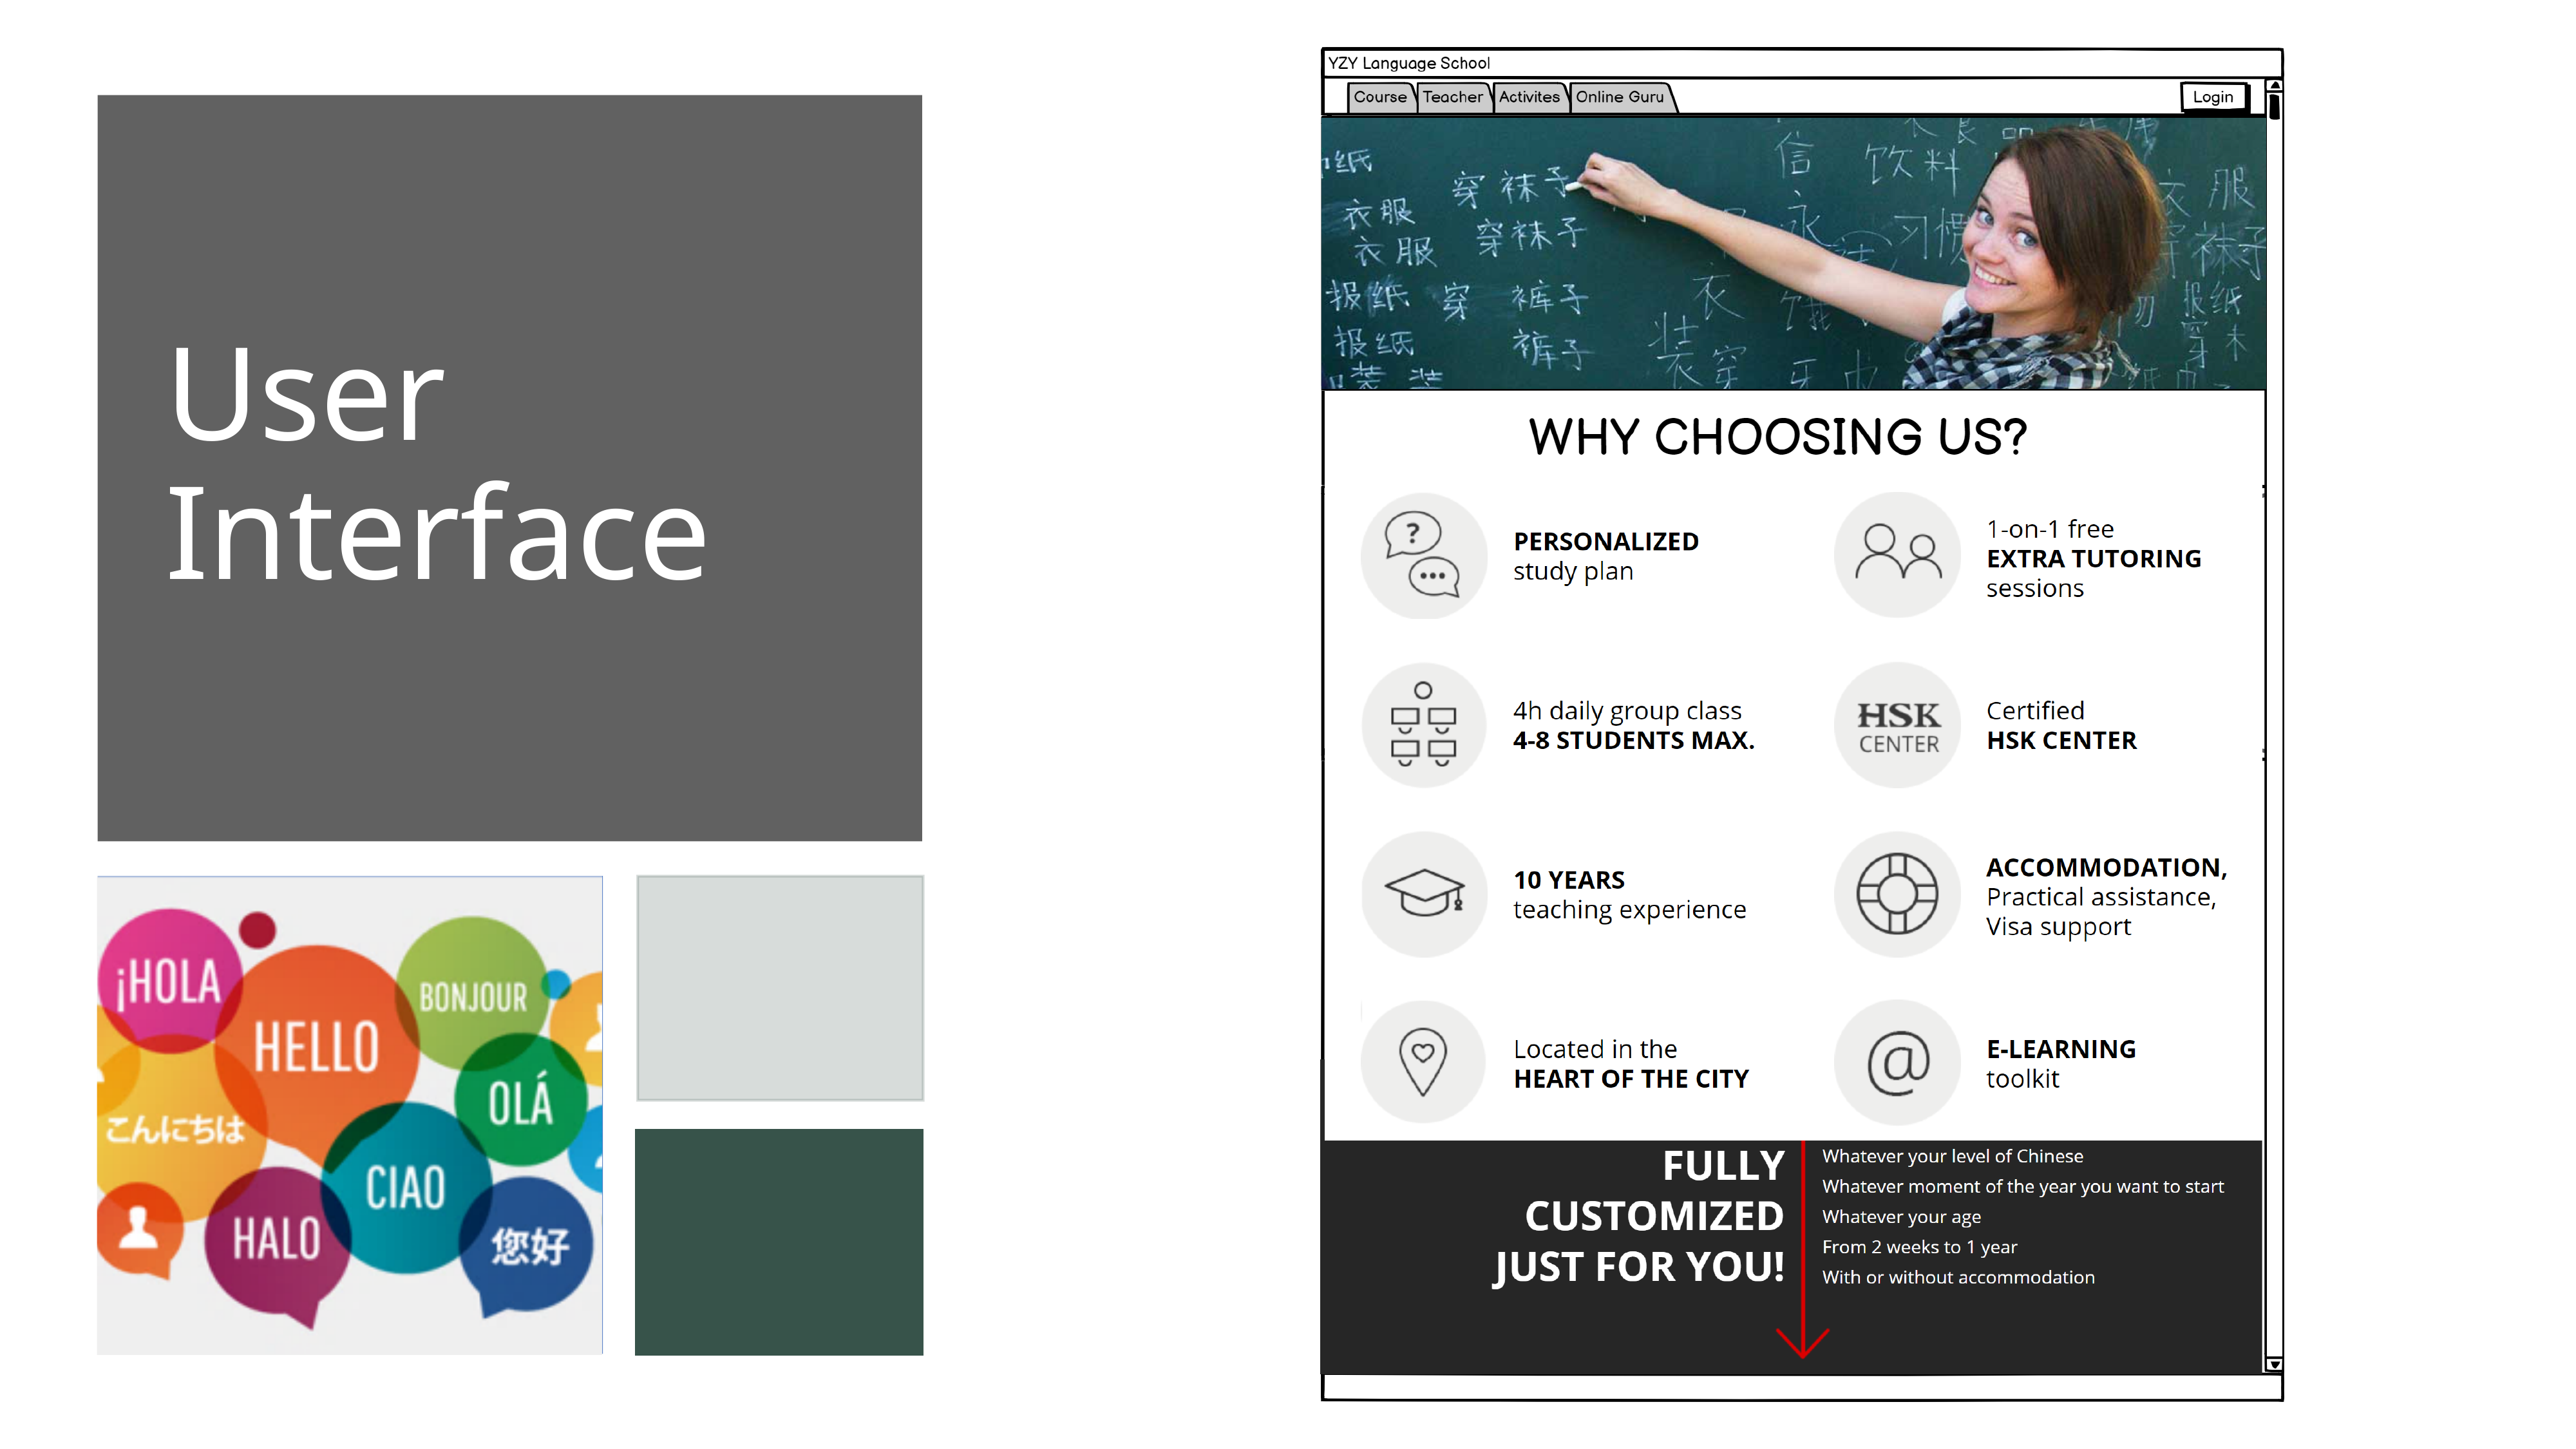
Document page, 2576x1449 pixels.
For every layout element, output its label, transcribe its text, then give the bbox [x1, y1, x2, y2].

picture [97, 871, 603, 1355]
picture [599, 1110, 603, 1122]
title User Interface [155, 186, 866, 750]
text_box [637, 875, 923, 1101]
picture [1320, 47, 2576, 1402]
text_box [97, 95, 923, 842]
text_box [636, 1130, 923, 1355]
